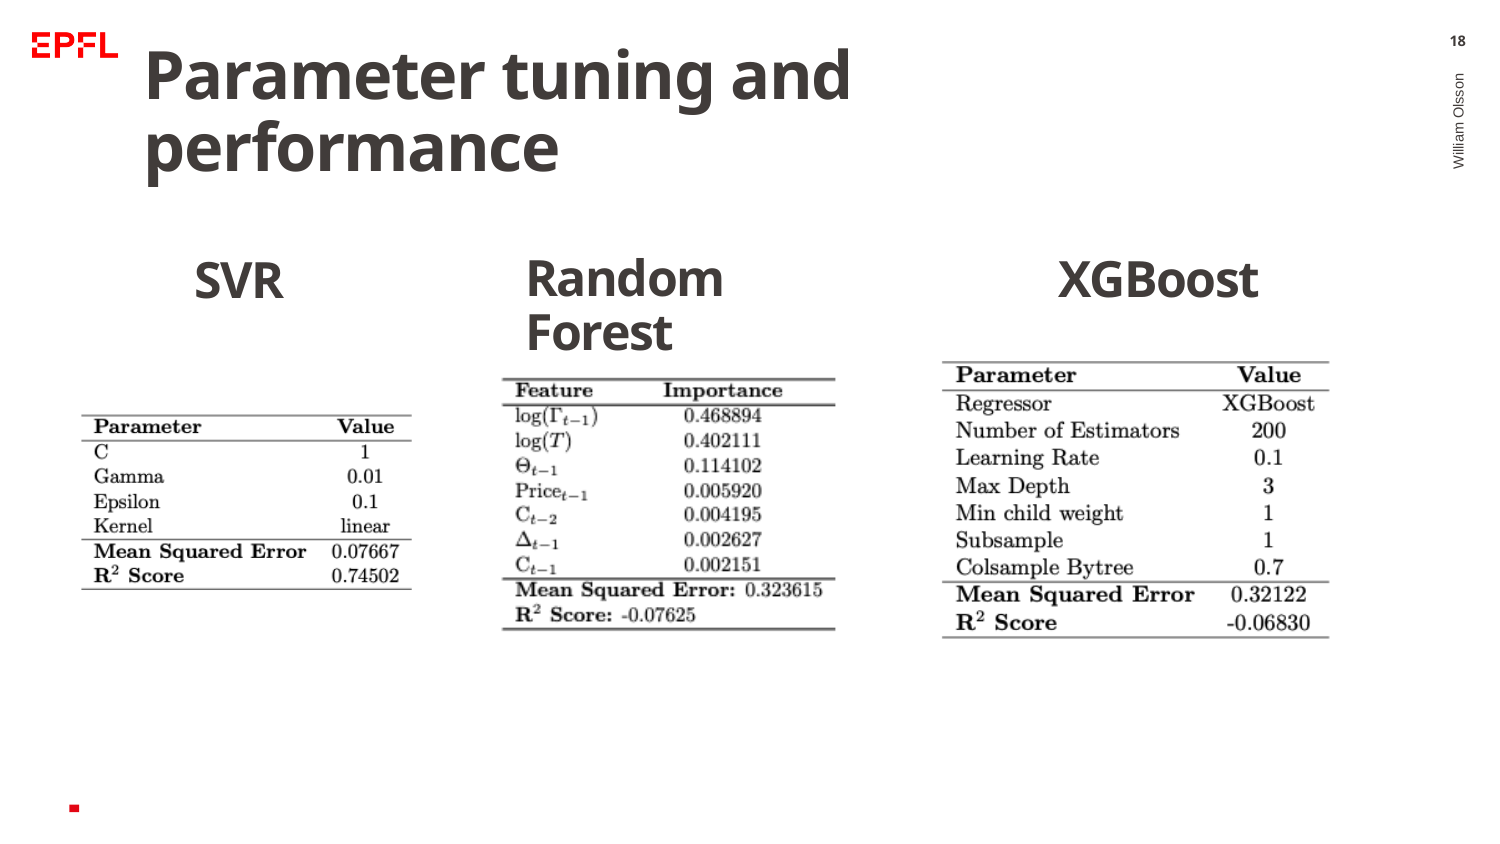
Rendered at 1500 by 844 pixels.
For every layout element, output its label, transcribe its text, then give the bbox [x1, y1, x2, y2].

text_box Random Forest [525, 253, 842, 312]
slide_number 18 [1446, 31, 1469, 54]
picture [915, 349, 1347, 651]
title Parameter tuning and performance [142, 41, 1060, 124]
picture [66, 400, 434, 612]
text_box SVR [194, 254, 305, 337]
picture [486, 361, 856, 650]
picture [21, 21, 129, 69]
text_box XGBoost [1058, 253, 1282, 336]
text_box William Olsson [1441, 66, 1475, 633]
